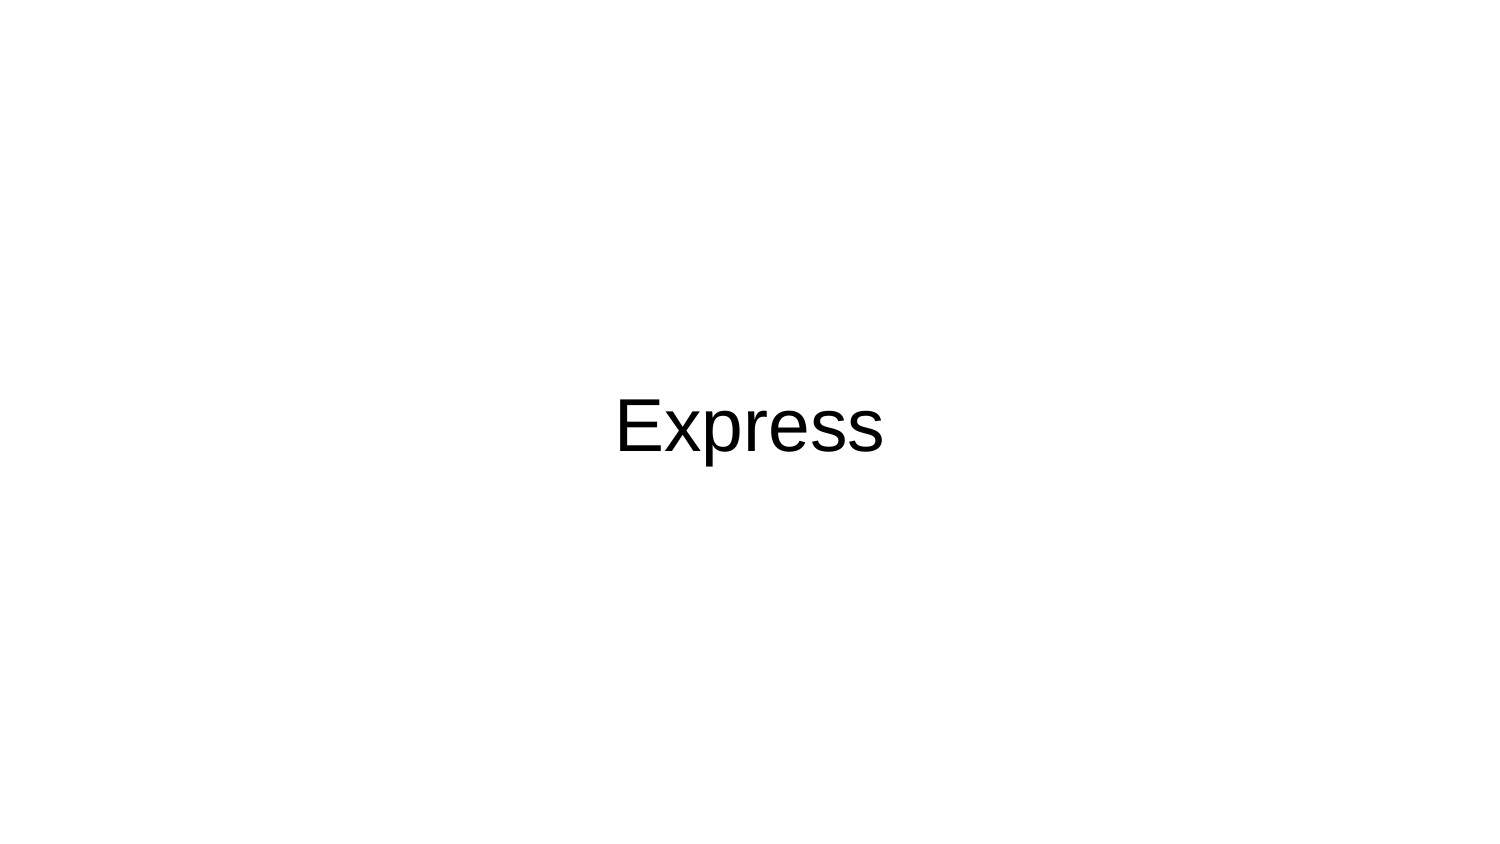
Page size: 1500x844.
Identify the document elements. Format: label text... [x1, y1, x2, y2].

title Express [51, 352, 1449, 491]
